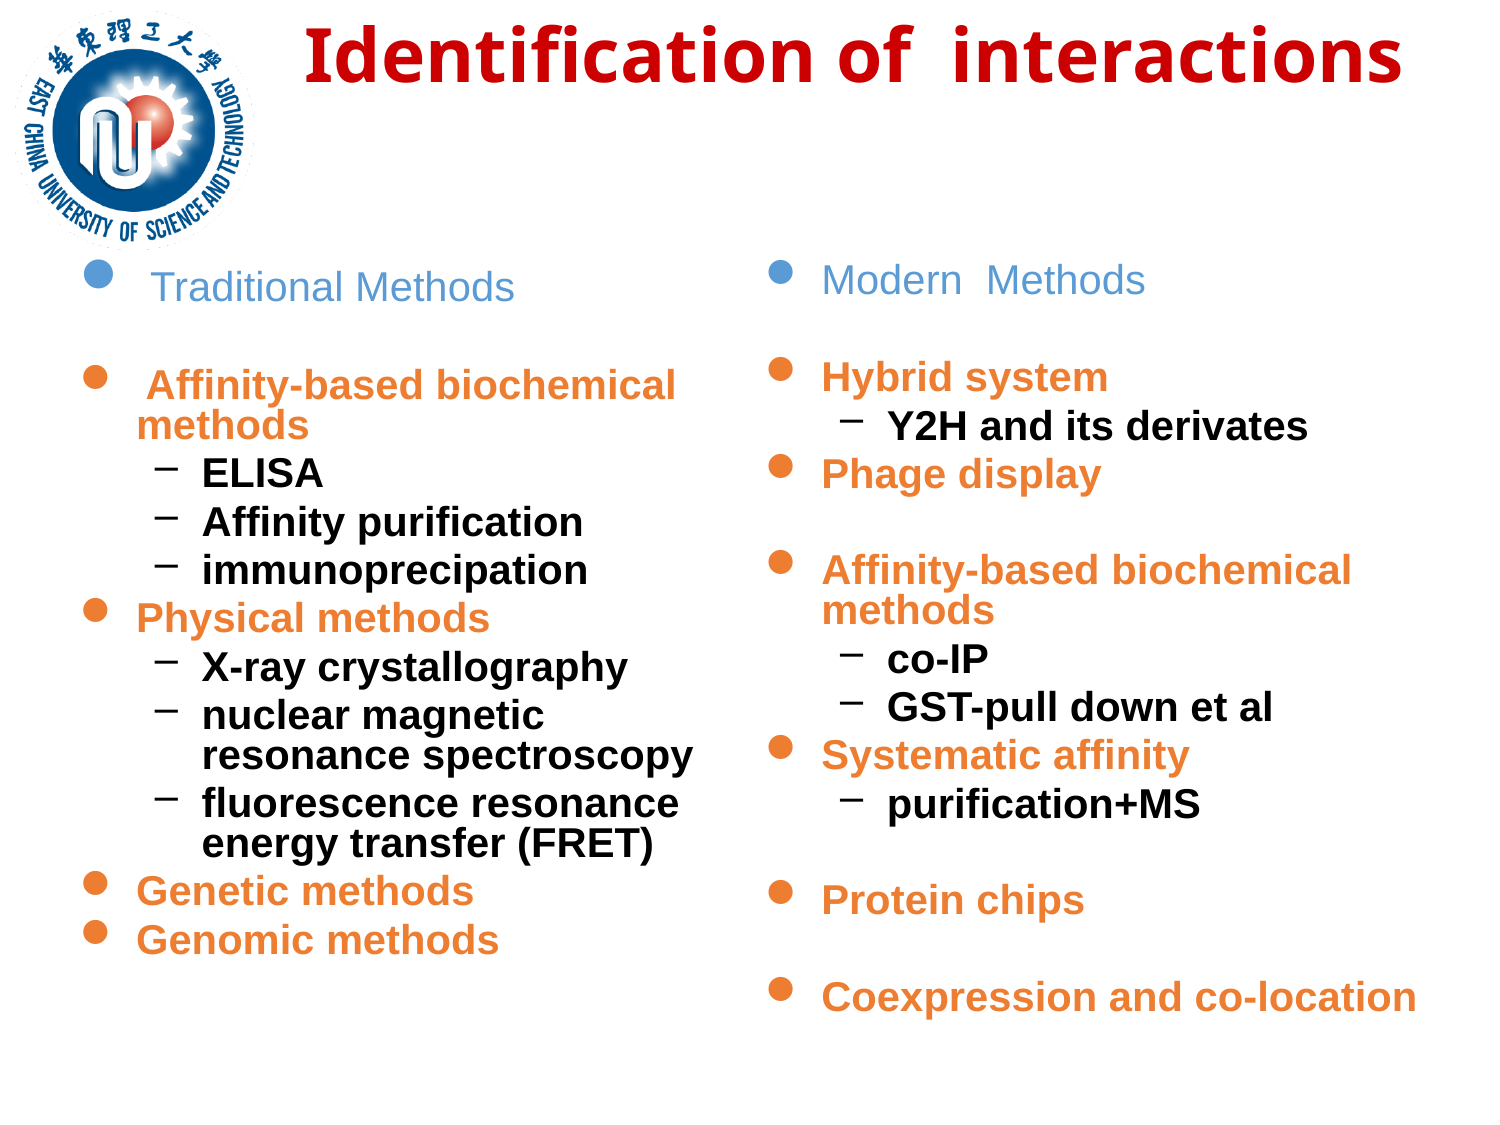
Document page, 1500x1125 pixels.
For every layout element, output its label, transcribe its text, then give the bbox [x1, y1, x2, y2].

list Traditional Methods Affinity-based biochemical methods ELISA Affinity purification immunoprecipation Physical methods X-ray crystallography nuclear magnetic resonance spectroscopy fluorescence resonance energy transfer (FRET) Genetic methods Genomic methods [64, 255, 774, 1125]
list Modern Methods Hybrid system Y2H and its derivates Phage display Affinity-based biochemical methods co-IP GST-pull down et al Systematic affinity purification+MS Protein chips Coexpression and co-location [750, 255, 1500, 1094]
title Identification of interactions [289, 0, 1459, 106]
picture [13, 9, 254, 250]
